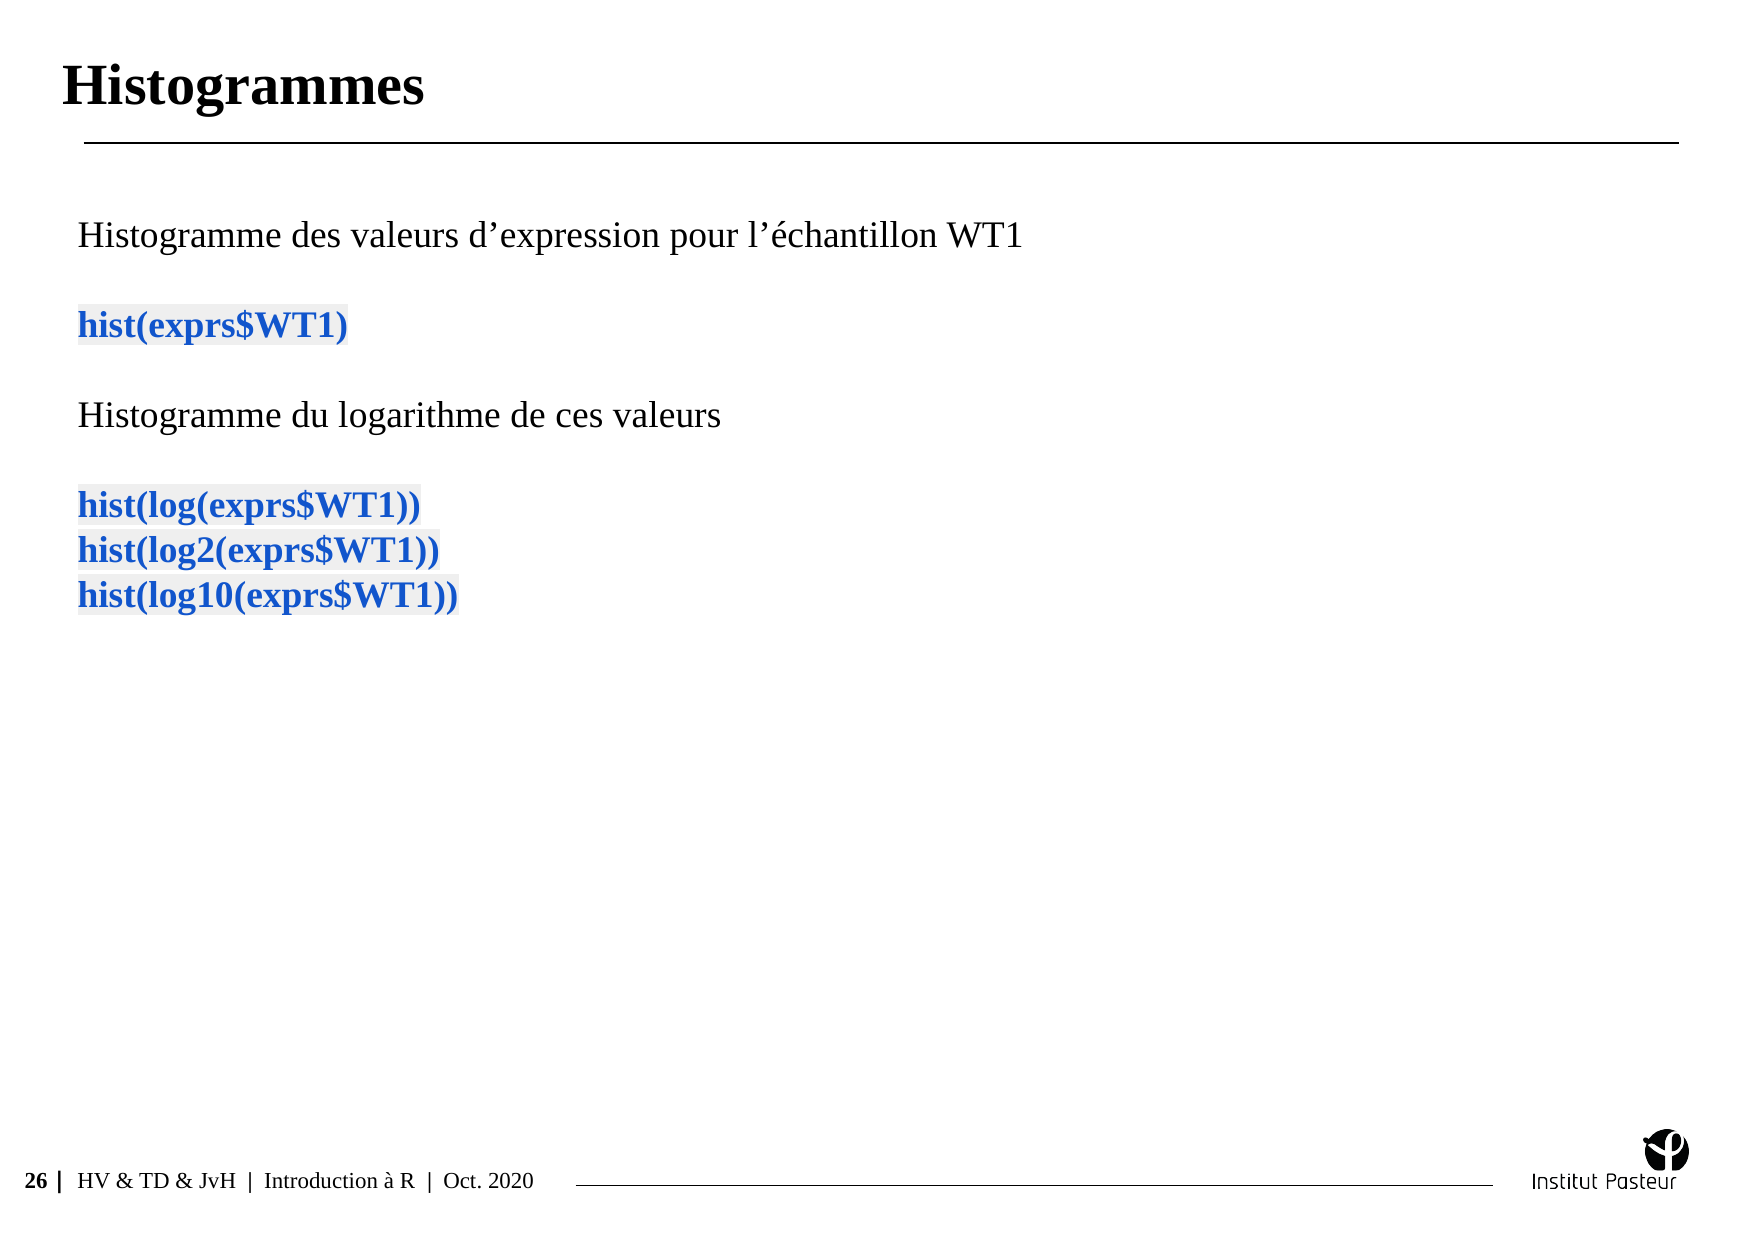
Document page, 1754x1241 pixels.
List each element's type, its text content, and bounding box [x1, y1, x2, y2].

list Histogramme des valeurs d’expression pour l’échantillon WT1 hist(exprs$WT1) Histogramme du logarithme de ces valeurs hist(log(exprs$WT1)) hist(log2(exprs$WT1)) hist(log10(exprs$WT1)) [62, 194, 1692, 1152]
picture [1533, 1152, 1689, 1189]
text_box Histogrammes [62, 2, 1692, 160]
